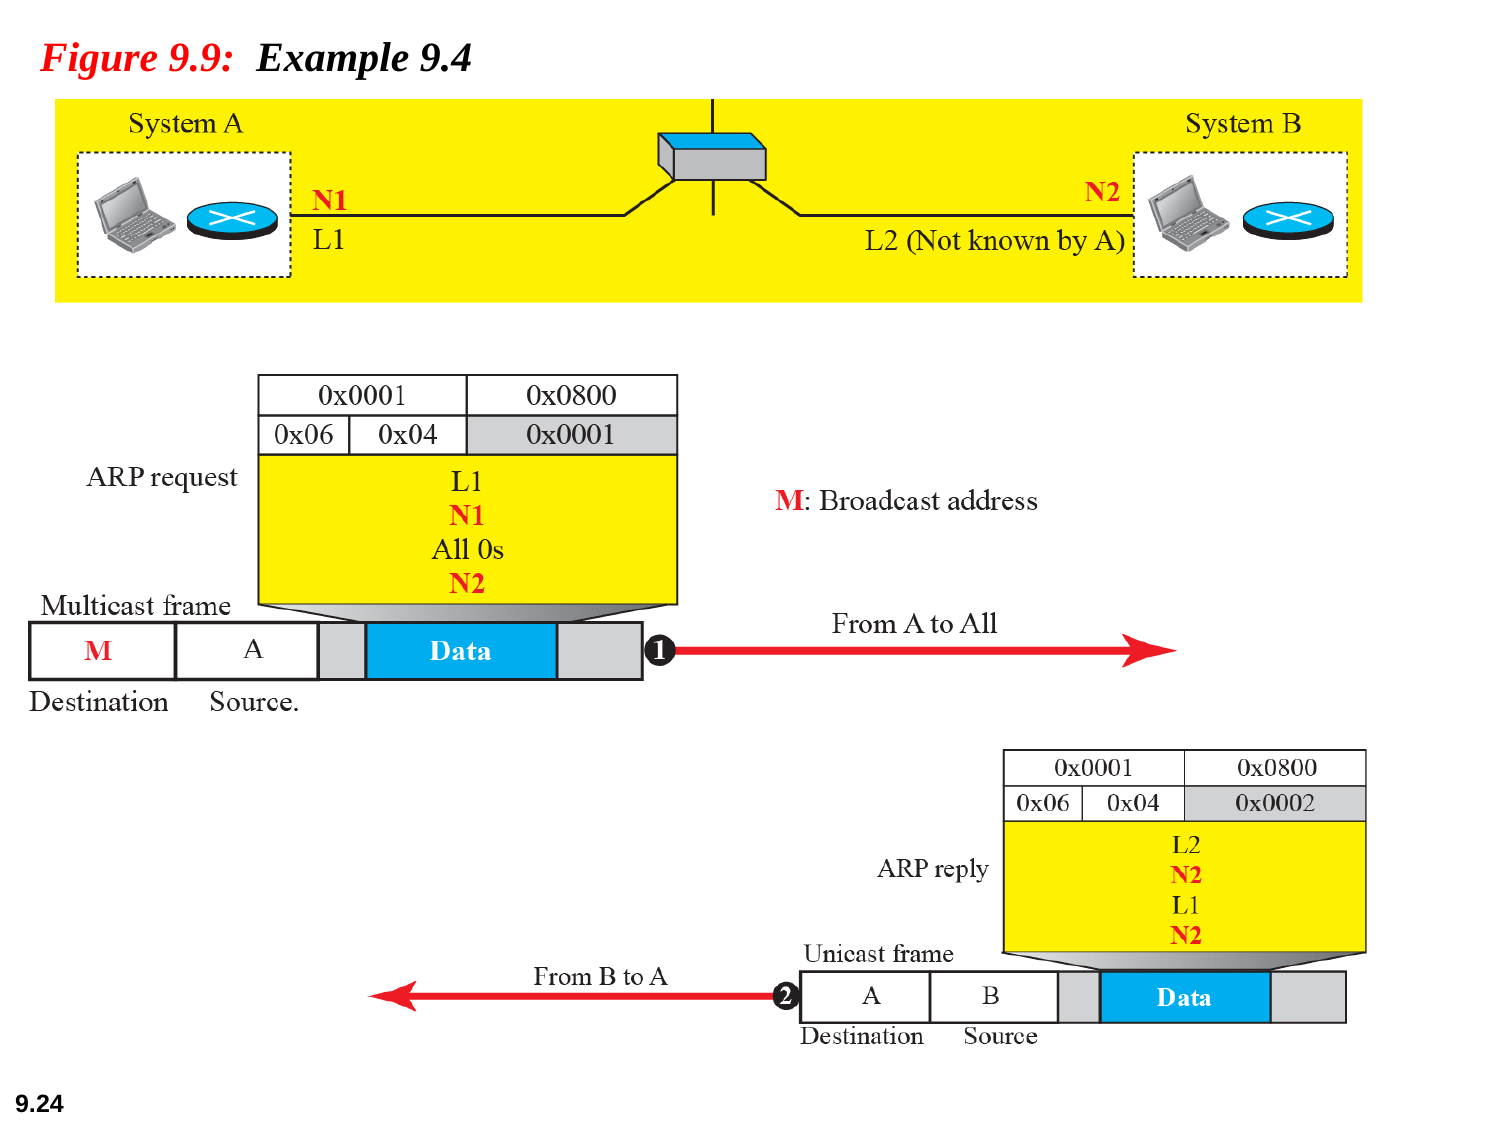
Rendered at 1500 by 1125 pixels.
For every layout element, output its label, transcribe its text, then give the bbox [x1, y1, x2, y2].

text_box 9.24 [0, 1049, 313, 1125]
picture [367, 749, 1367, 1053]
text_box Figure 9.9: Example 9.4 [24, 22, 1363, 87]
picture [55, 99, 1363, 303]
picture [28, 374, 1177, 720]
